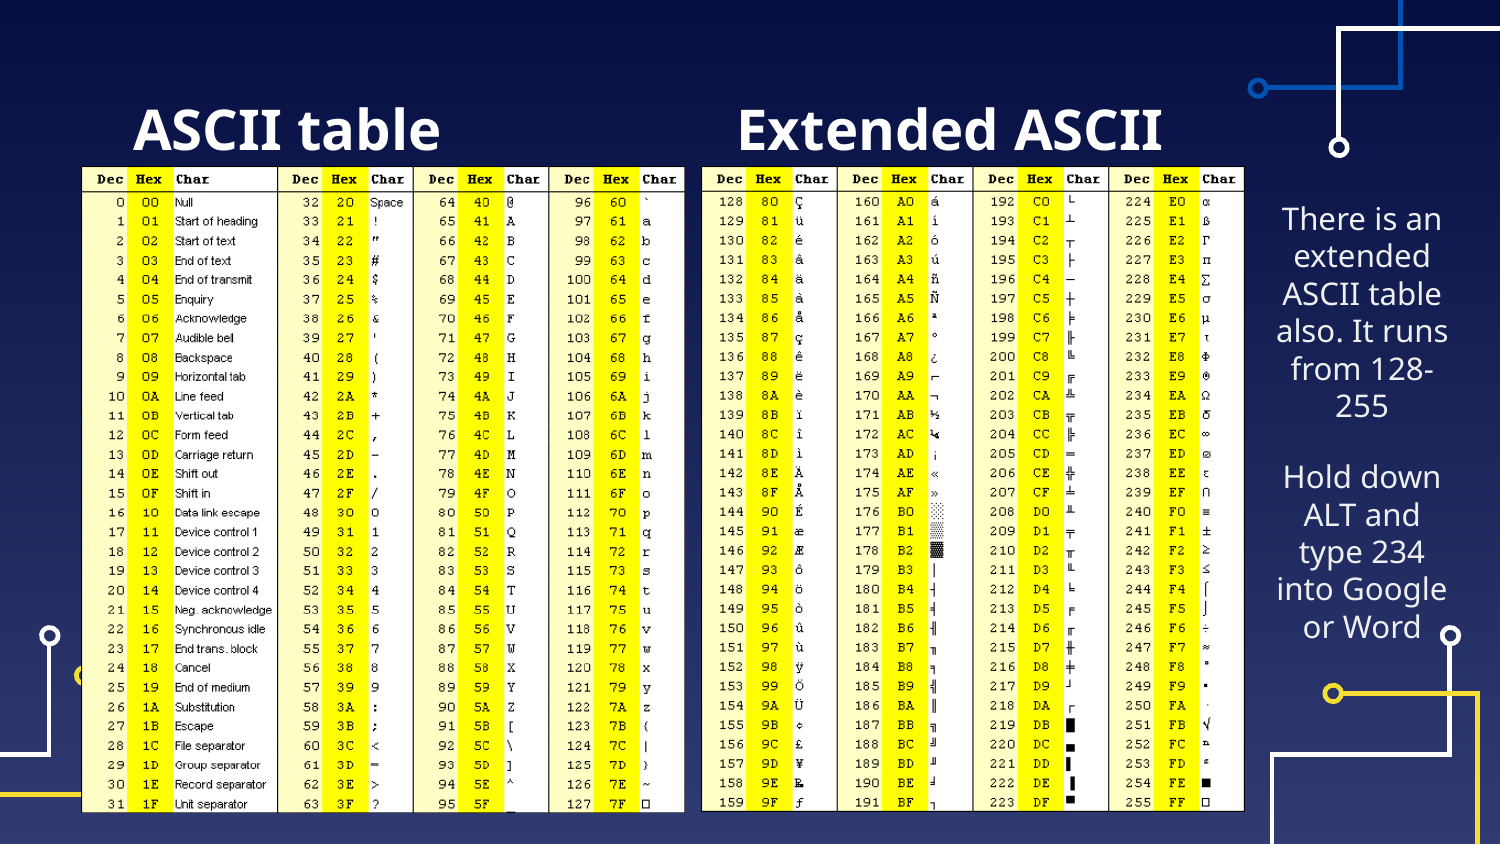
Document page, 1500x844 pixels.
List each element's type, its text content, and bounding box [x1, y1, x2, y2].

picture [701, 166, 1245, 812]
picture [81, 166, 685, 814]
title ASCII table [118, 88, 560, 165]
list There is an extended ASCII table also. It runs from 128-255 Hold down ALT and type 234 into Google or Word [1255, 363, 1470, 481]
text_box Extended ASCII [721, 88, 1245, 166]
